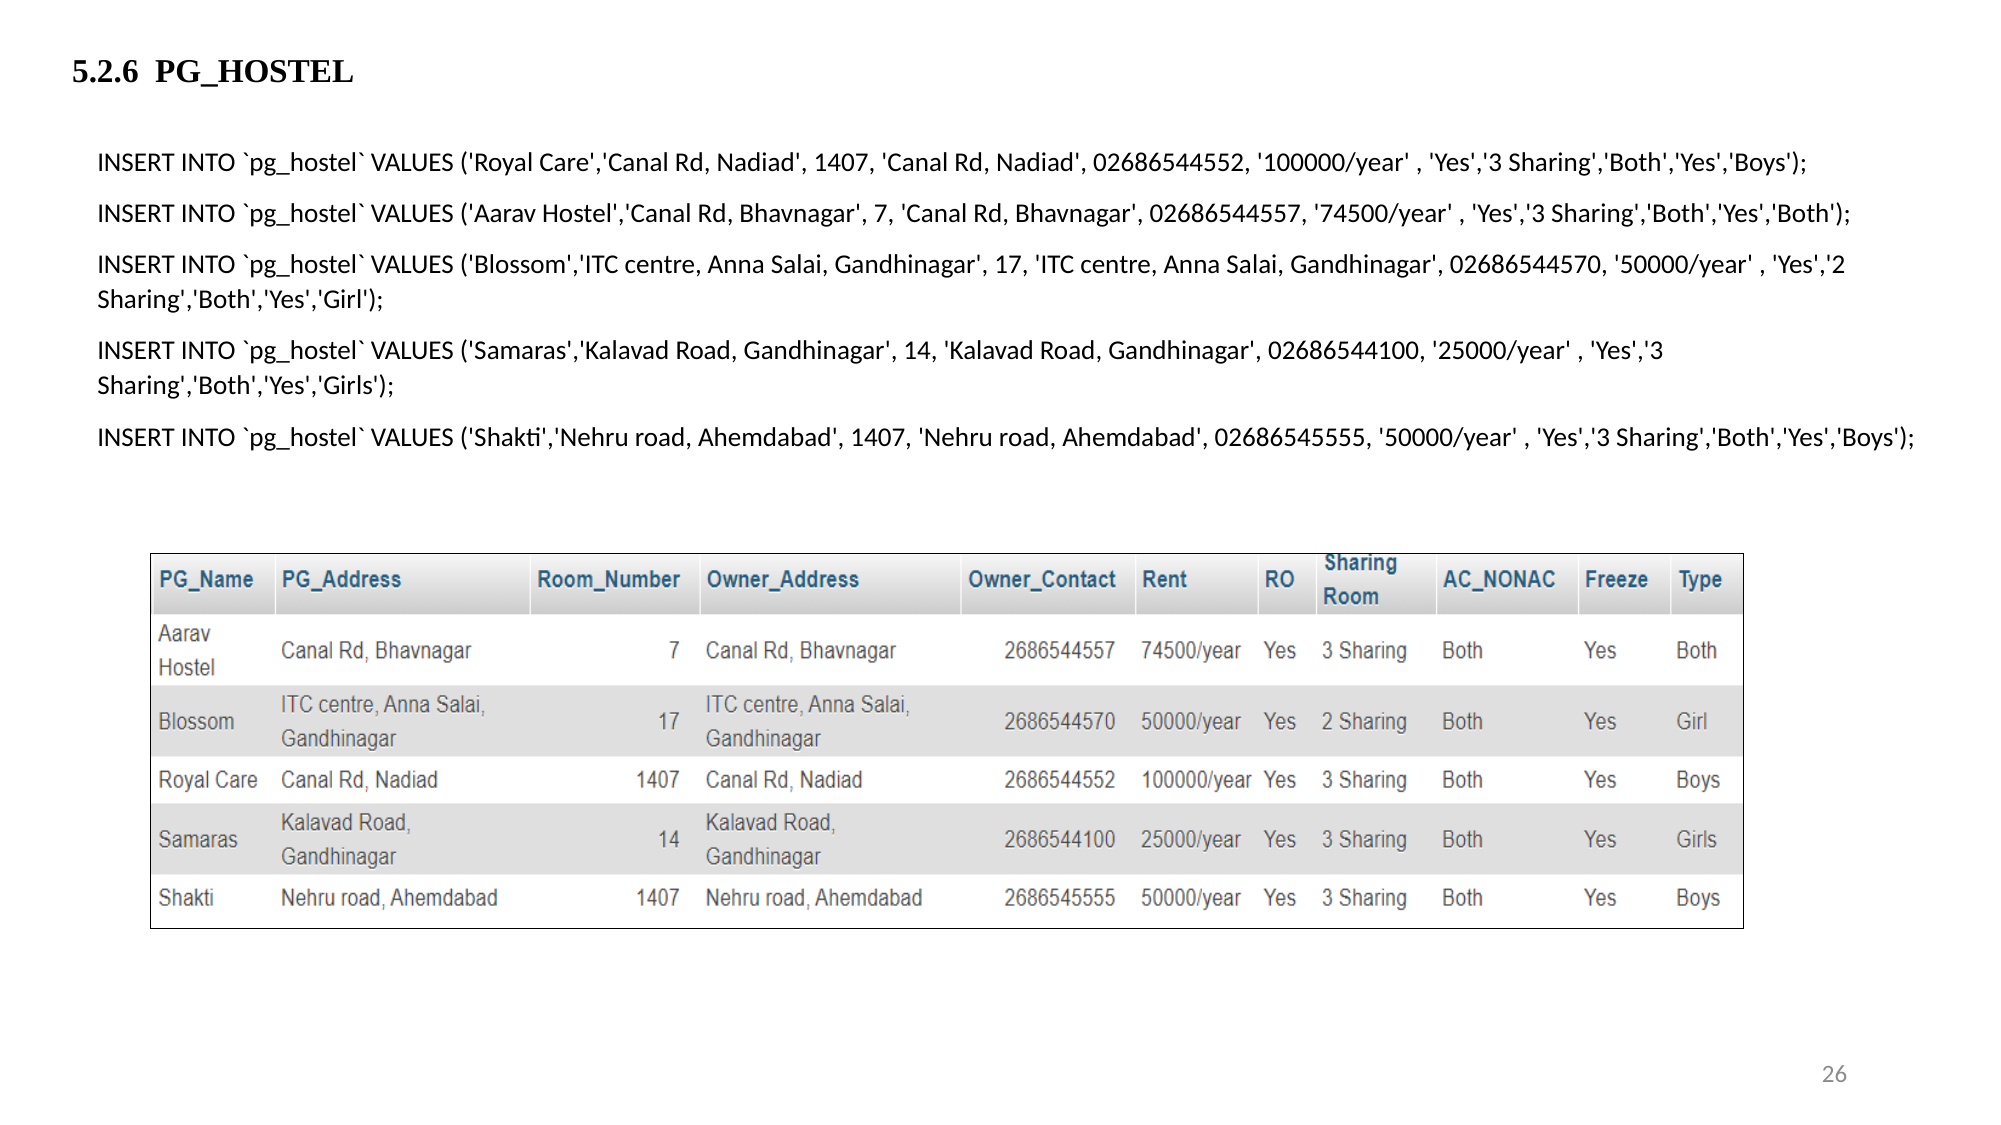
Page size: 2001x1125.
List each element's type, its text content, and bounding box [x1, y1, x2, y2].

text_box INSERT INTO `pg_hostel` VALUES ('Royal Care','Canal Rd, Nadiad', 1407, 'Canal Rd, Nadiad', 02686544552, '100000/year' , 'Yes','3 Sharing','Both','Yes','Boys'); INSERT INTO `pg_hostel` VALUES ('Aarav Hostel','Canal Rd, Bhavnagar', 7, 'Canal Rd, Bhavnagar', 02686544557, '74500/year' , 'Yes','3 Sharing','Both','Yes','Both'); INSERT INTO `pg_hostel` VALUES ('Blossom','ITC centre, Anna Salai, Gandhinagar', 17, 'ITC centre, Anna Salai, Gandhinagar', 02686544570, '50000/year' , 'Yes','2 Sharing','Both','Yes','Girl'); INSERT INTO `pg_hostel` VALUES ('Samaras','Kalavad Road, Gandhinagar', 14, 'Kalavad Road, Gandhinagar', 02686544100, '25000/year' , 'Yes','3 Sharing','Both','Yes','Girls'); INSERT INTO `pg_hostel` VALUES ('Shakti','Nehru road, Ahemdabad', 1407, 'Nehru road, Ahemdabad', 02686545555, '50000/year' , 'Yes','3 Sharing','Both','Yes','Boys'); [82, 134, 1971, 459]
picture [150, 553, 1744, 929]
text_box 5.2.6 PG_HOSTEL [57, 41, 1058, 137]
slide_number 26 [1412, 1042, 1863, 1103]
